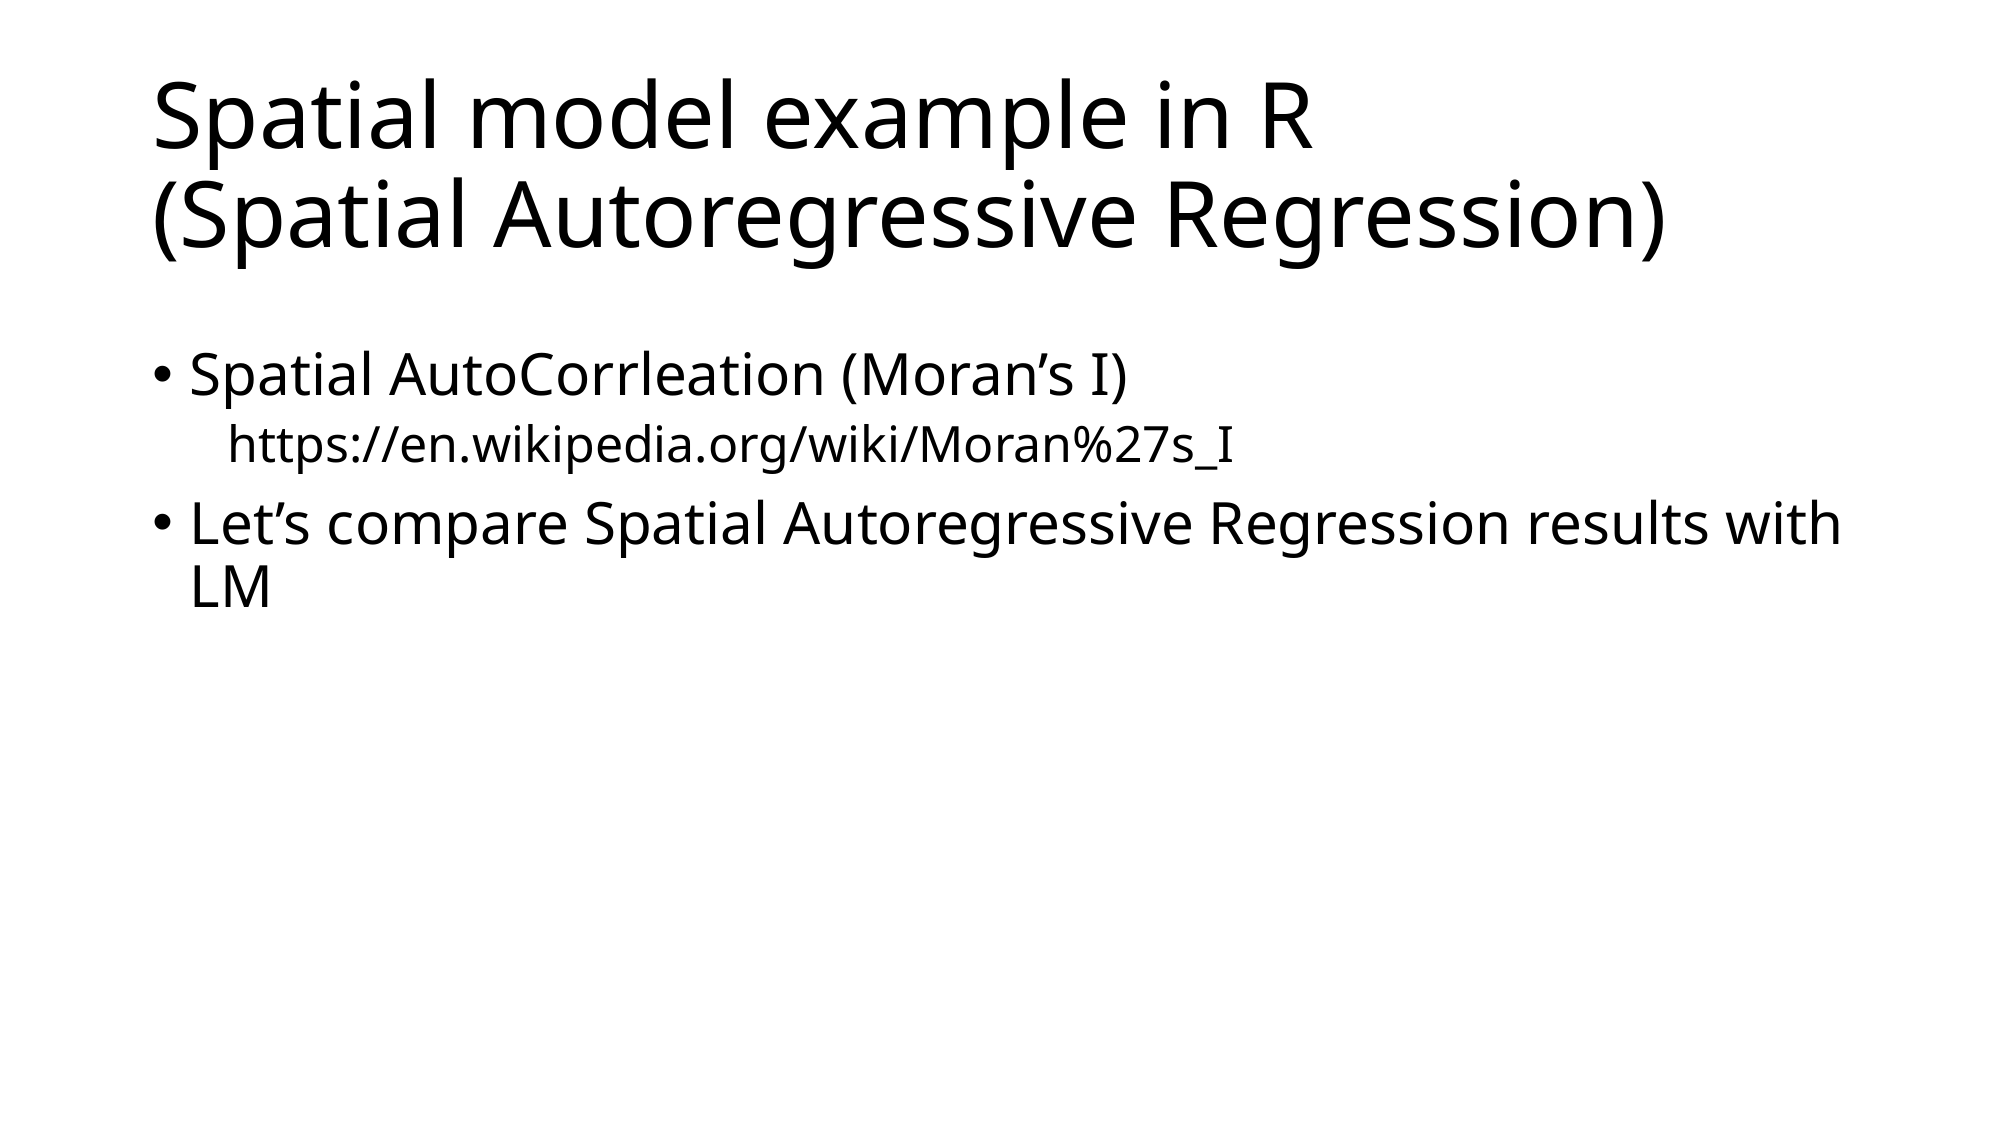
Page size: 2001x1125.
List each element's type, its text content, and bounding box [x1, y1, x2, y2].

list Spatial AutoCorrleation (Moran’s I) https://en.wikipedia.org/wiki/Moran%27s_I Let’s compare Spatial Autoregressive Regression results with LM [137, 338, 1863, 1052]
title Spatial model example in R (Spatial Autoregressive Regression) [137, 59, 1863, 278]
